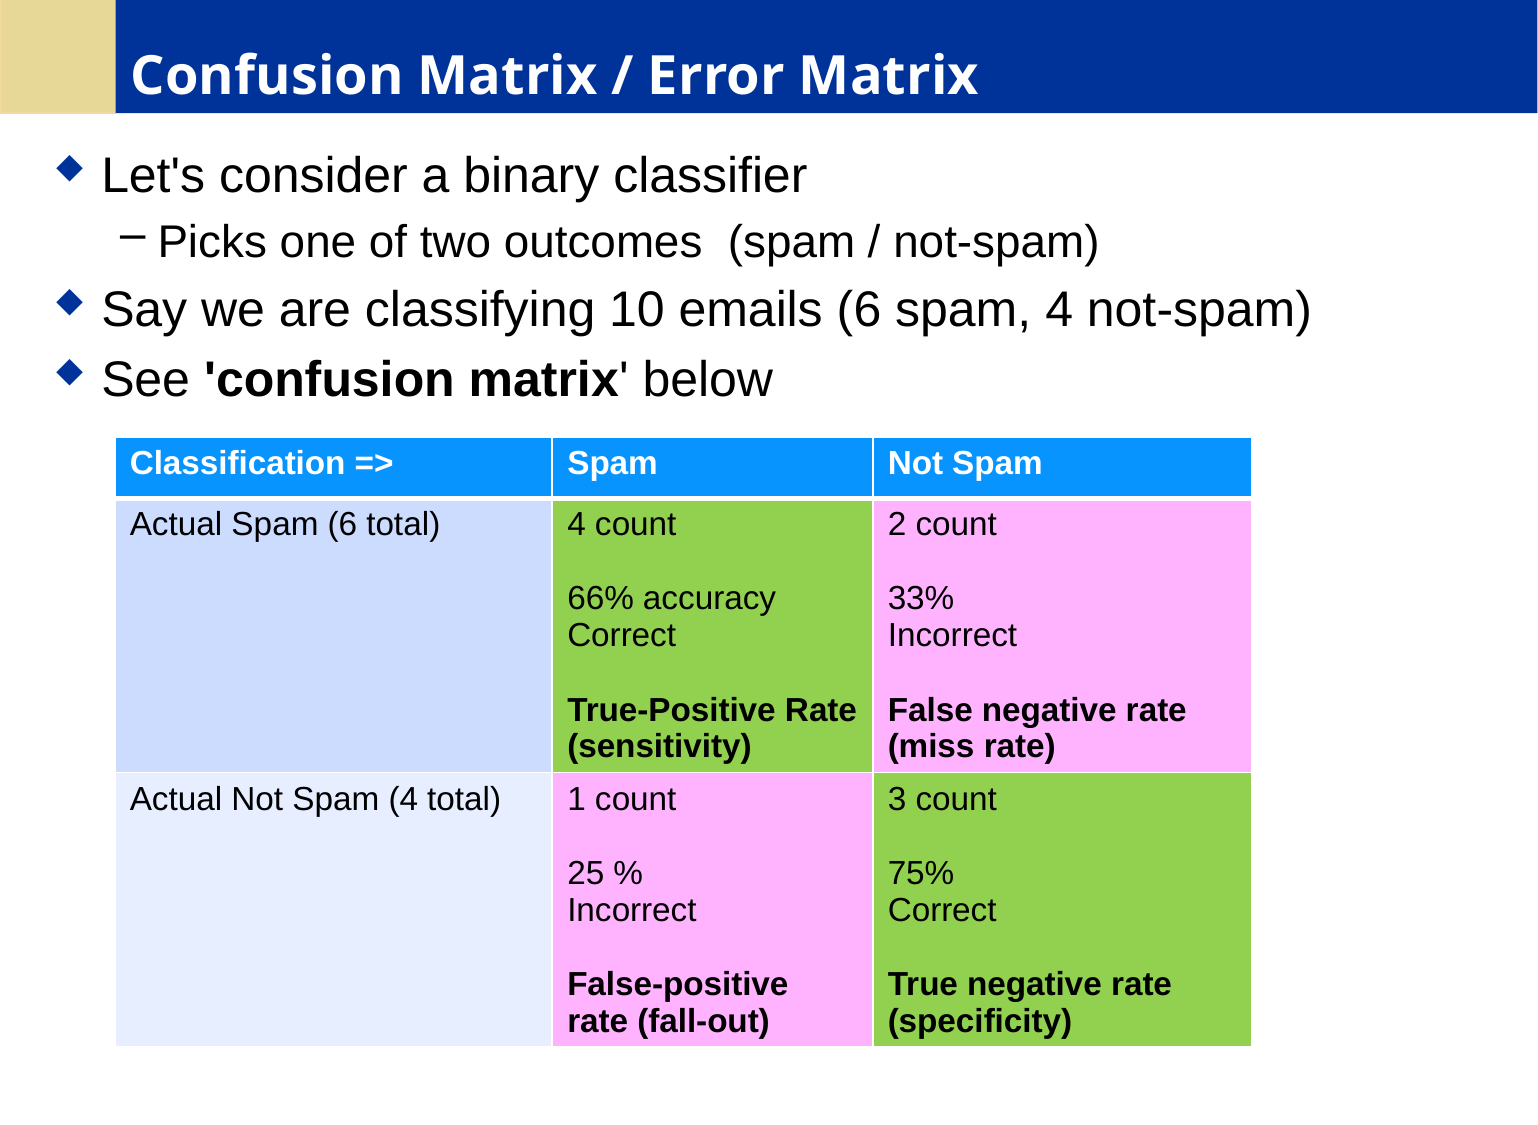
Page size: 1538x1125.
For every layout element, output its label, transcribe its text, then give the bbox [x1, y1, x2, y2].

table_header Classification => [116, 438, 551, 496]
table_cell 4 count 66% accuracy Correct True-Positive Rate (sensitivity) [553, 501, 872, 772]
list Let's consider a binary classifier Picks one of two outcomes (spam / not-spam) Say we are classifying 10 emails (6 spam, 4 not-spam) See 'confusion matrix' below [38, 134, 1500, 438]
table_cell Actual Spam (6 total) [116, 501, 551, 772]
table_cell 3 count 75% Correct True negative rate (specificity) [874, 773, 1251, 1046]
table_cell 2 count 33% Incorrect False negative rate (miss rate) [874, 501, 1251, 772]
title Confusion Matrix / Error Matrix [115, 0, 1538, 114]
picture [0, 0, 115, 114]
table_cell 1 count 25 % Incorrect False-positive rate (fall-out) [553, 773, 872, 1046]
table_header Spam [553, 438, 872, 496]
table_header Not Spam [874, 438, 1251, 496]
table_cell Actual Not Spam (4 total) [116, 773, 551, 1046]
